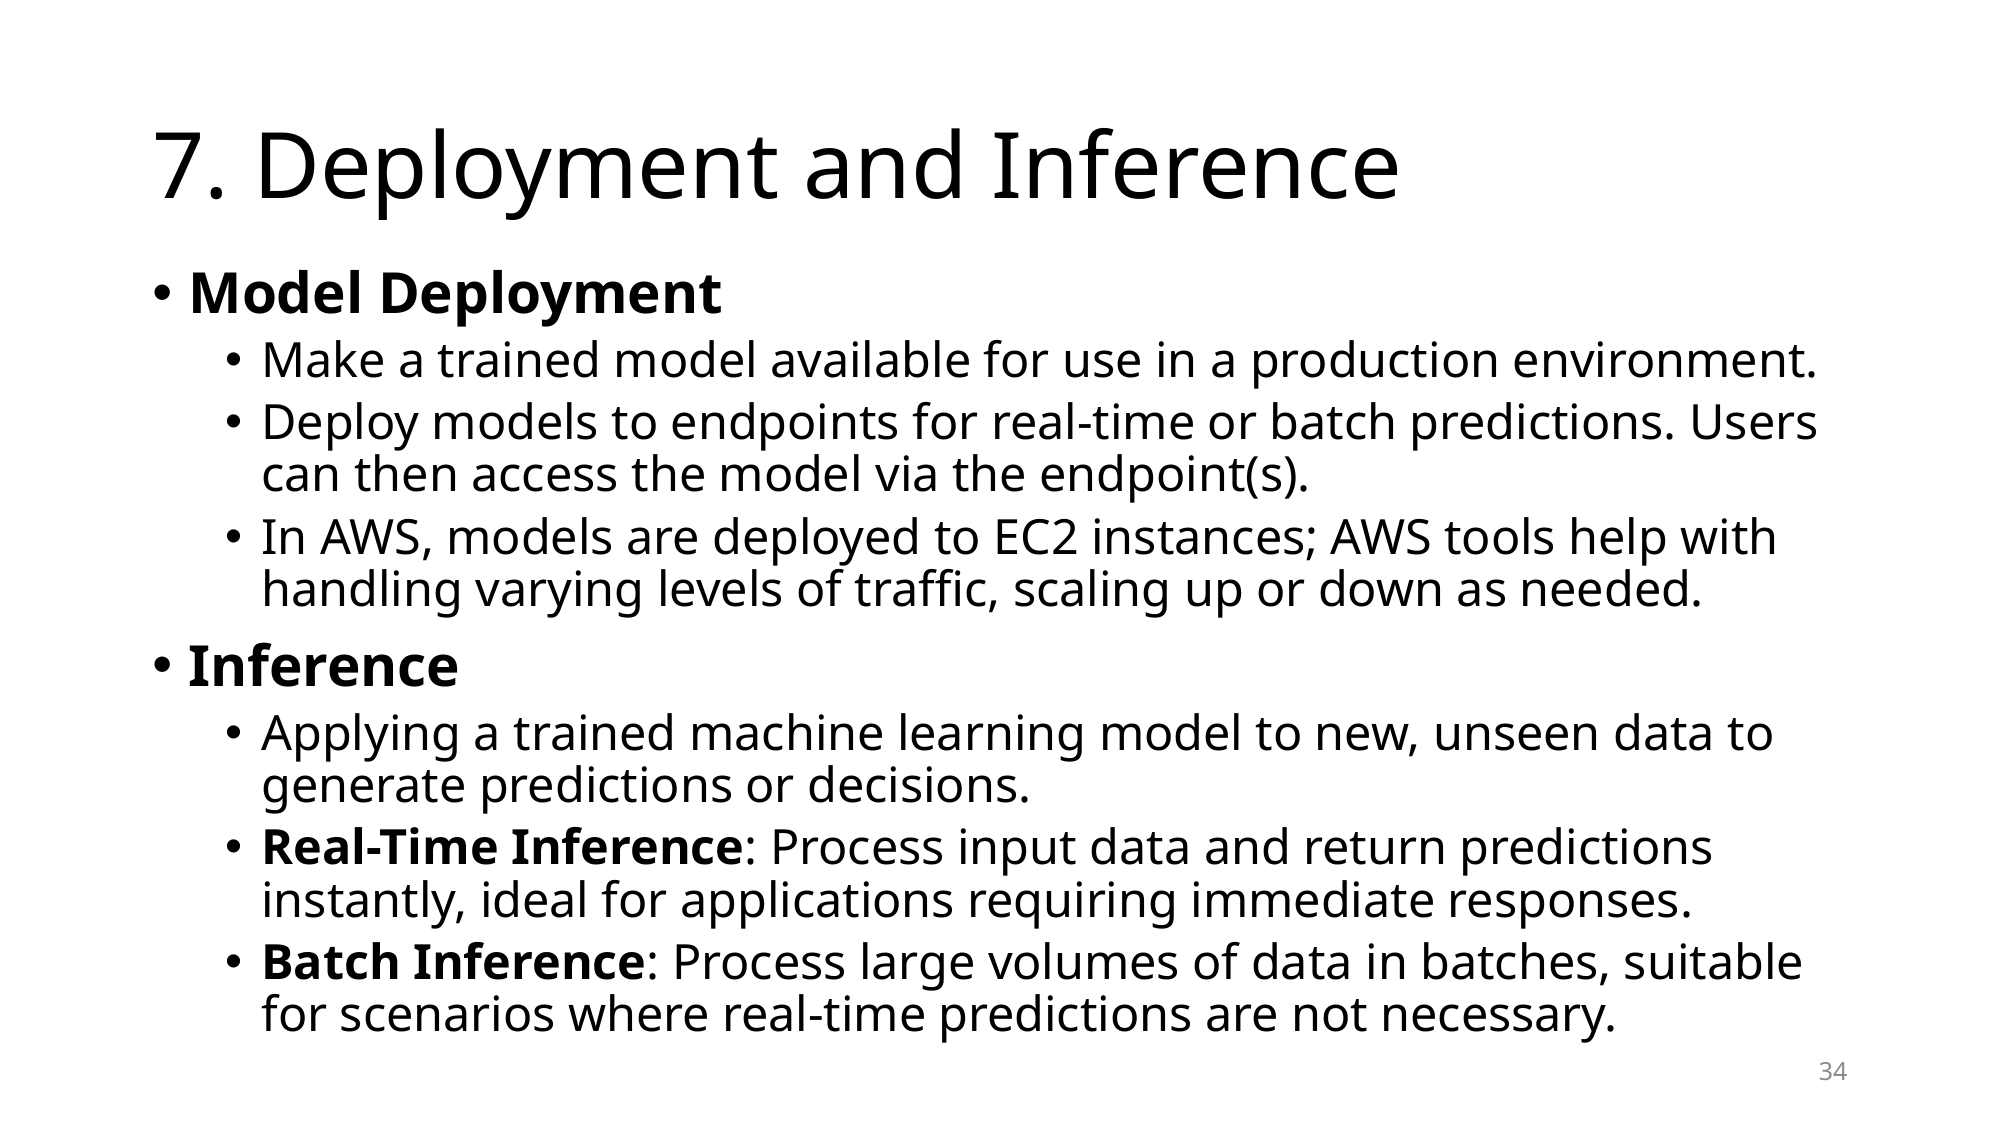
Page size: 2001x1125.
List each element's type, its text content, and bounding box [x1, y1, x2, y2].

title 7. Deployment and Inference [137, 59, 1863, 256]
list Model Deployment Make a trained model available for use in a production environment. Deploy models to endpoints for real-time or batch predictions. Users can then access the model via the endpoint(s). In AWS, models are deployed to EC2 instances; AWS tools help with handling varying levels of traffic, scaling up or down as needed. Inference Applying a trained machine learning model to new, unseen data to generate predictions or decisions. Real-Time Inference: Process input data and return predictions instantly, ideal for applications requiring immediate responses. Batch Inference: Process large volumes of data in batches, suitable for scenarios where real-time predictions are not necessary. [137, 256, 1863, 1066]
slide_number 34 [1412, 1042, 1863, 1103]
